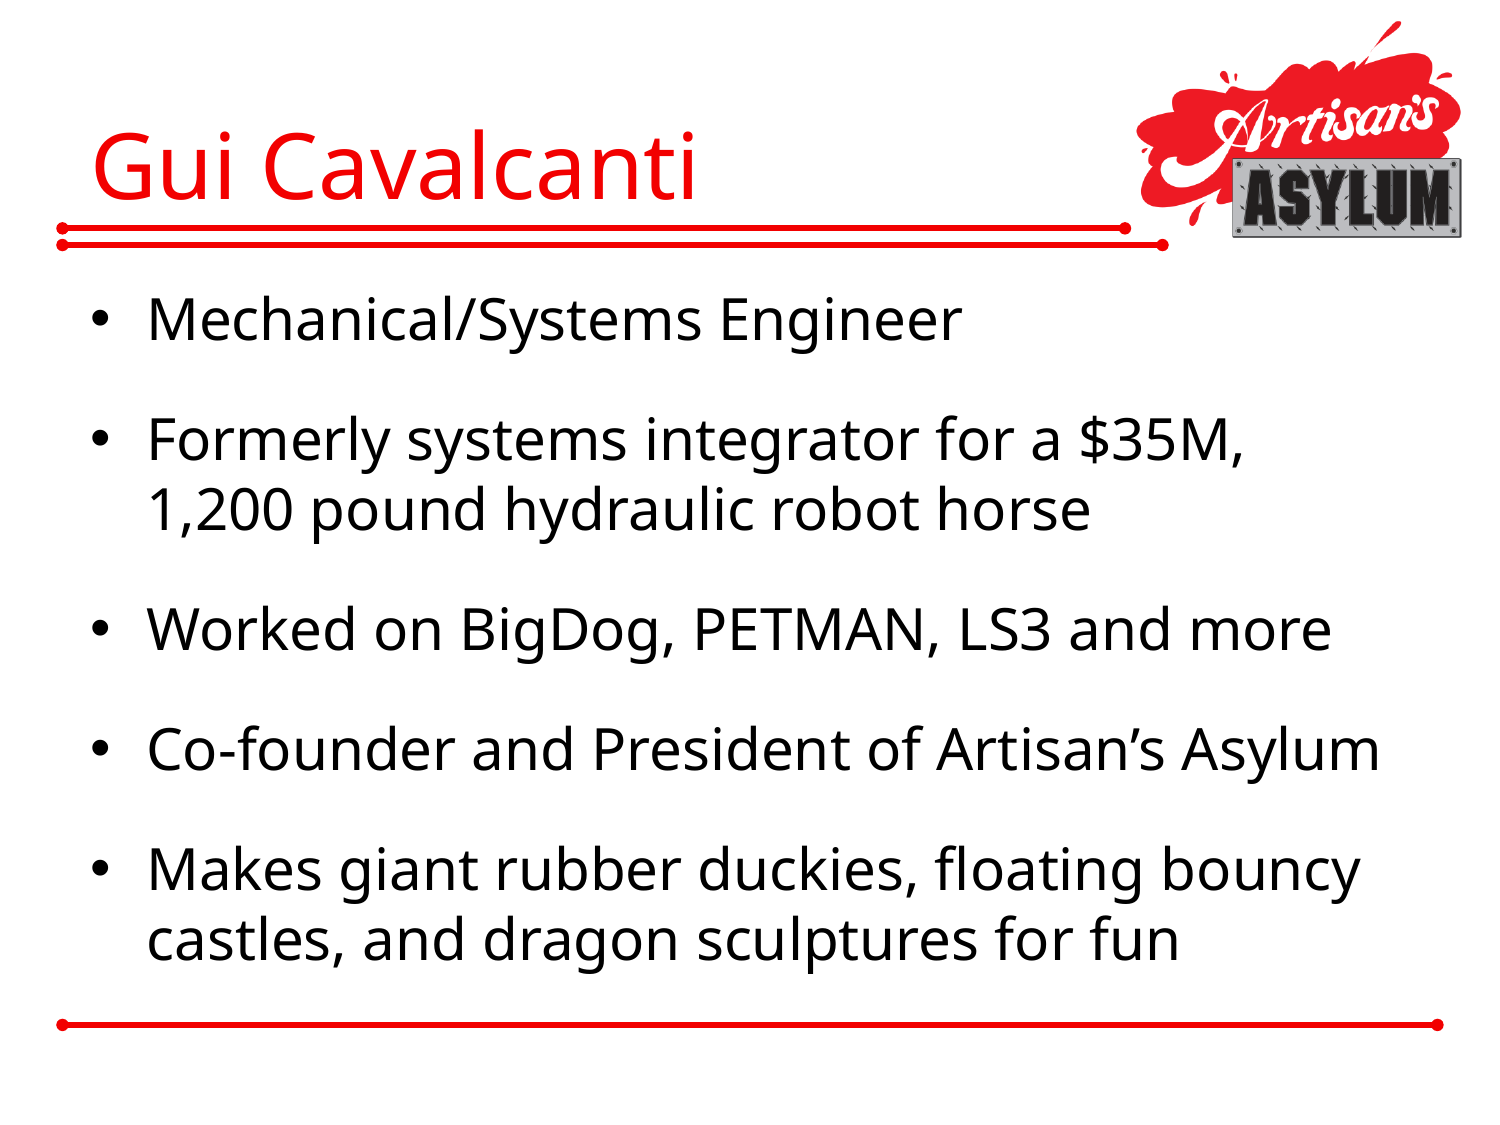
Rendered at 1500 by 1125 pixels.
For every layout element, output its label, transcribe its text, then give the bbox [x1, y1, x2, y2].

list Mechanical/Systems Engineer Formerly systems integrator for a $35M, 1,200 pound hydraulic robot horse Worked on BigDog, PETMAN, LS3 and more Co-founder and President of Artisan’s Asylum Makes giant rubber duckies, floating bouncy castles, and dragon sculptures for fun [74, 249, 1426, 1006]
picture [1125, 11, 1475, 250]
title Gui Cavalcanti [74, 37, 1113, 226]
